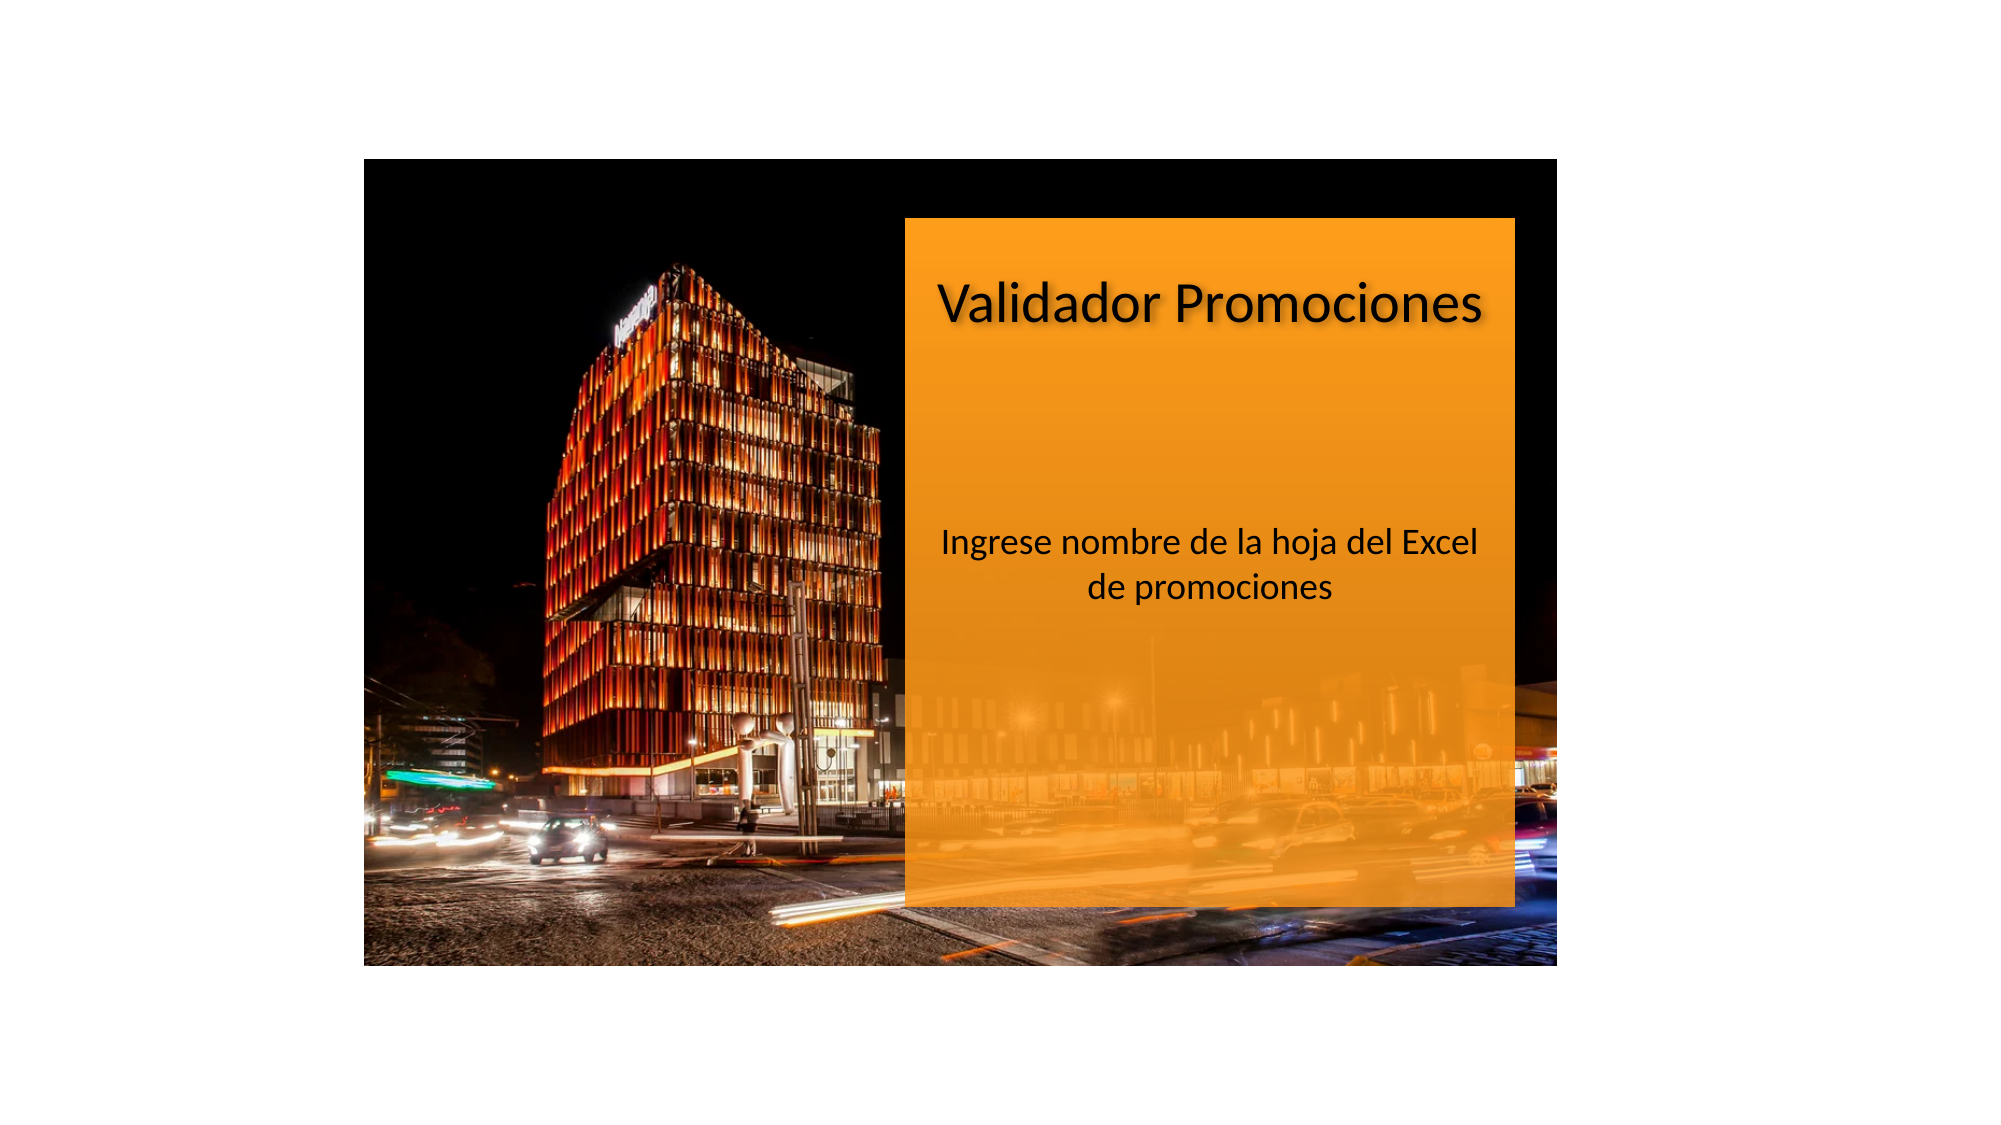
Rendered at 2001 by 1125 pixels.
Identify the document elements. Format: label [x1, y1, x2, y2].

picture [363, 159, 1557, 966]
